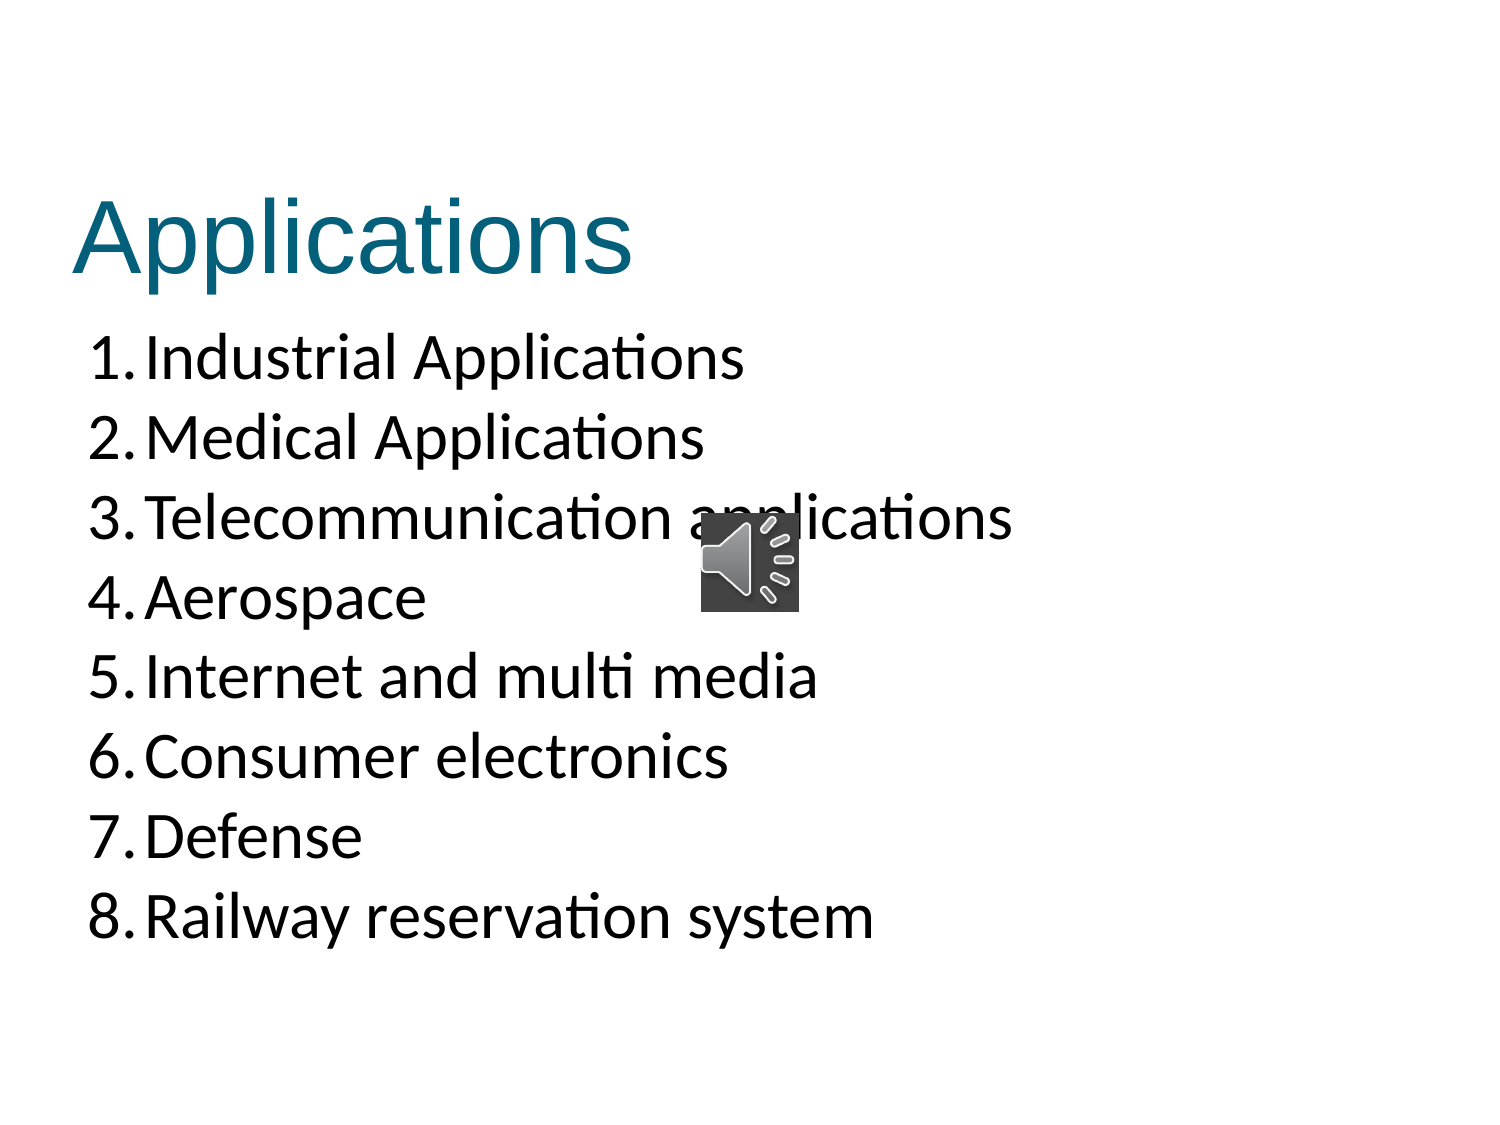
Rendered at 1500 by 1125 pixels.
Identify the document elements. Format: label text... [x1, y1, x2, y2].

list Industrial Applications Medical Applications Telecommunication applications Aerospace Internet and multi media Consumer electronics Defense Railway reservation system [87, 312, 1413, 959]
title Applications [72, 169, 1428, 299]
picture [699, 512, 801, 613]
